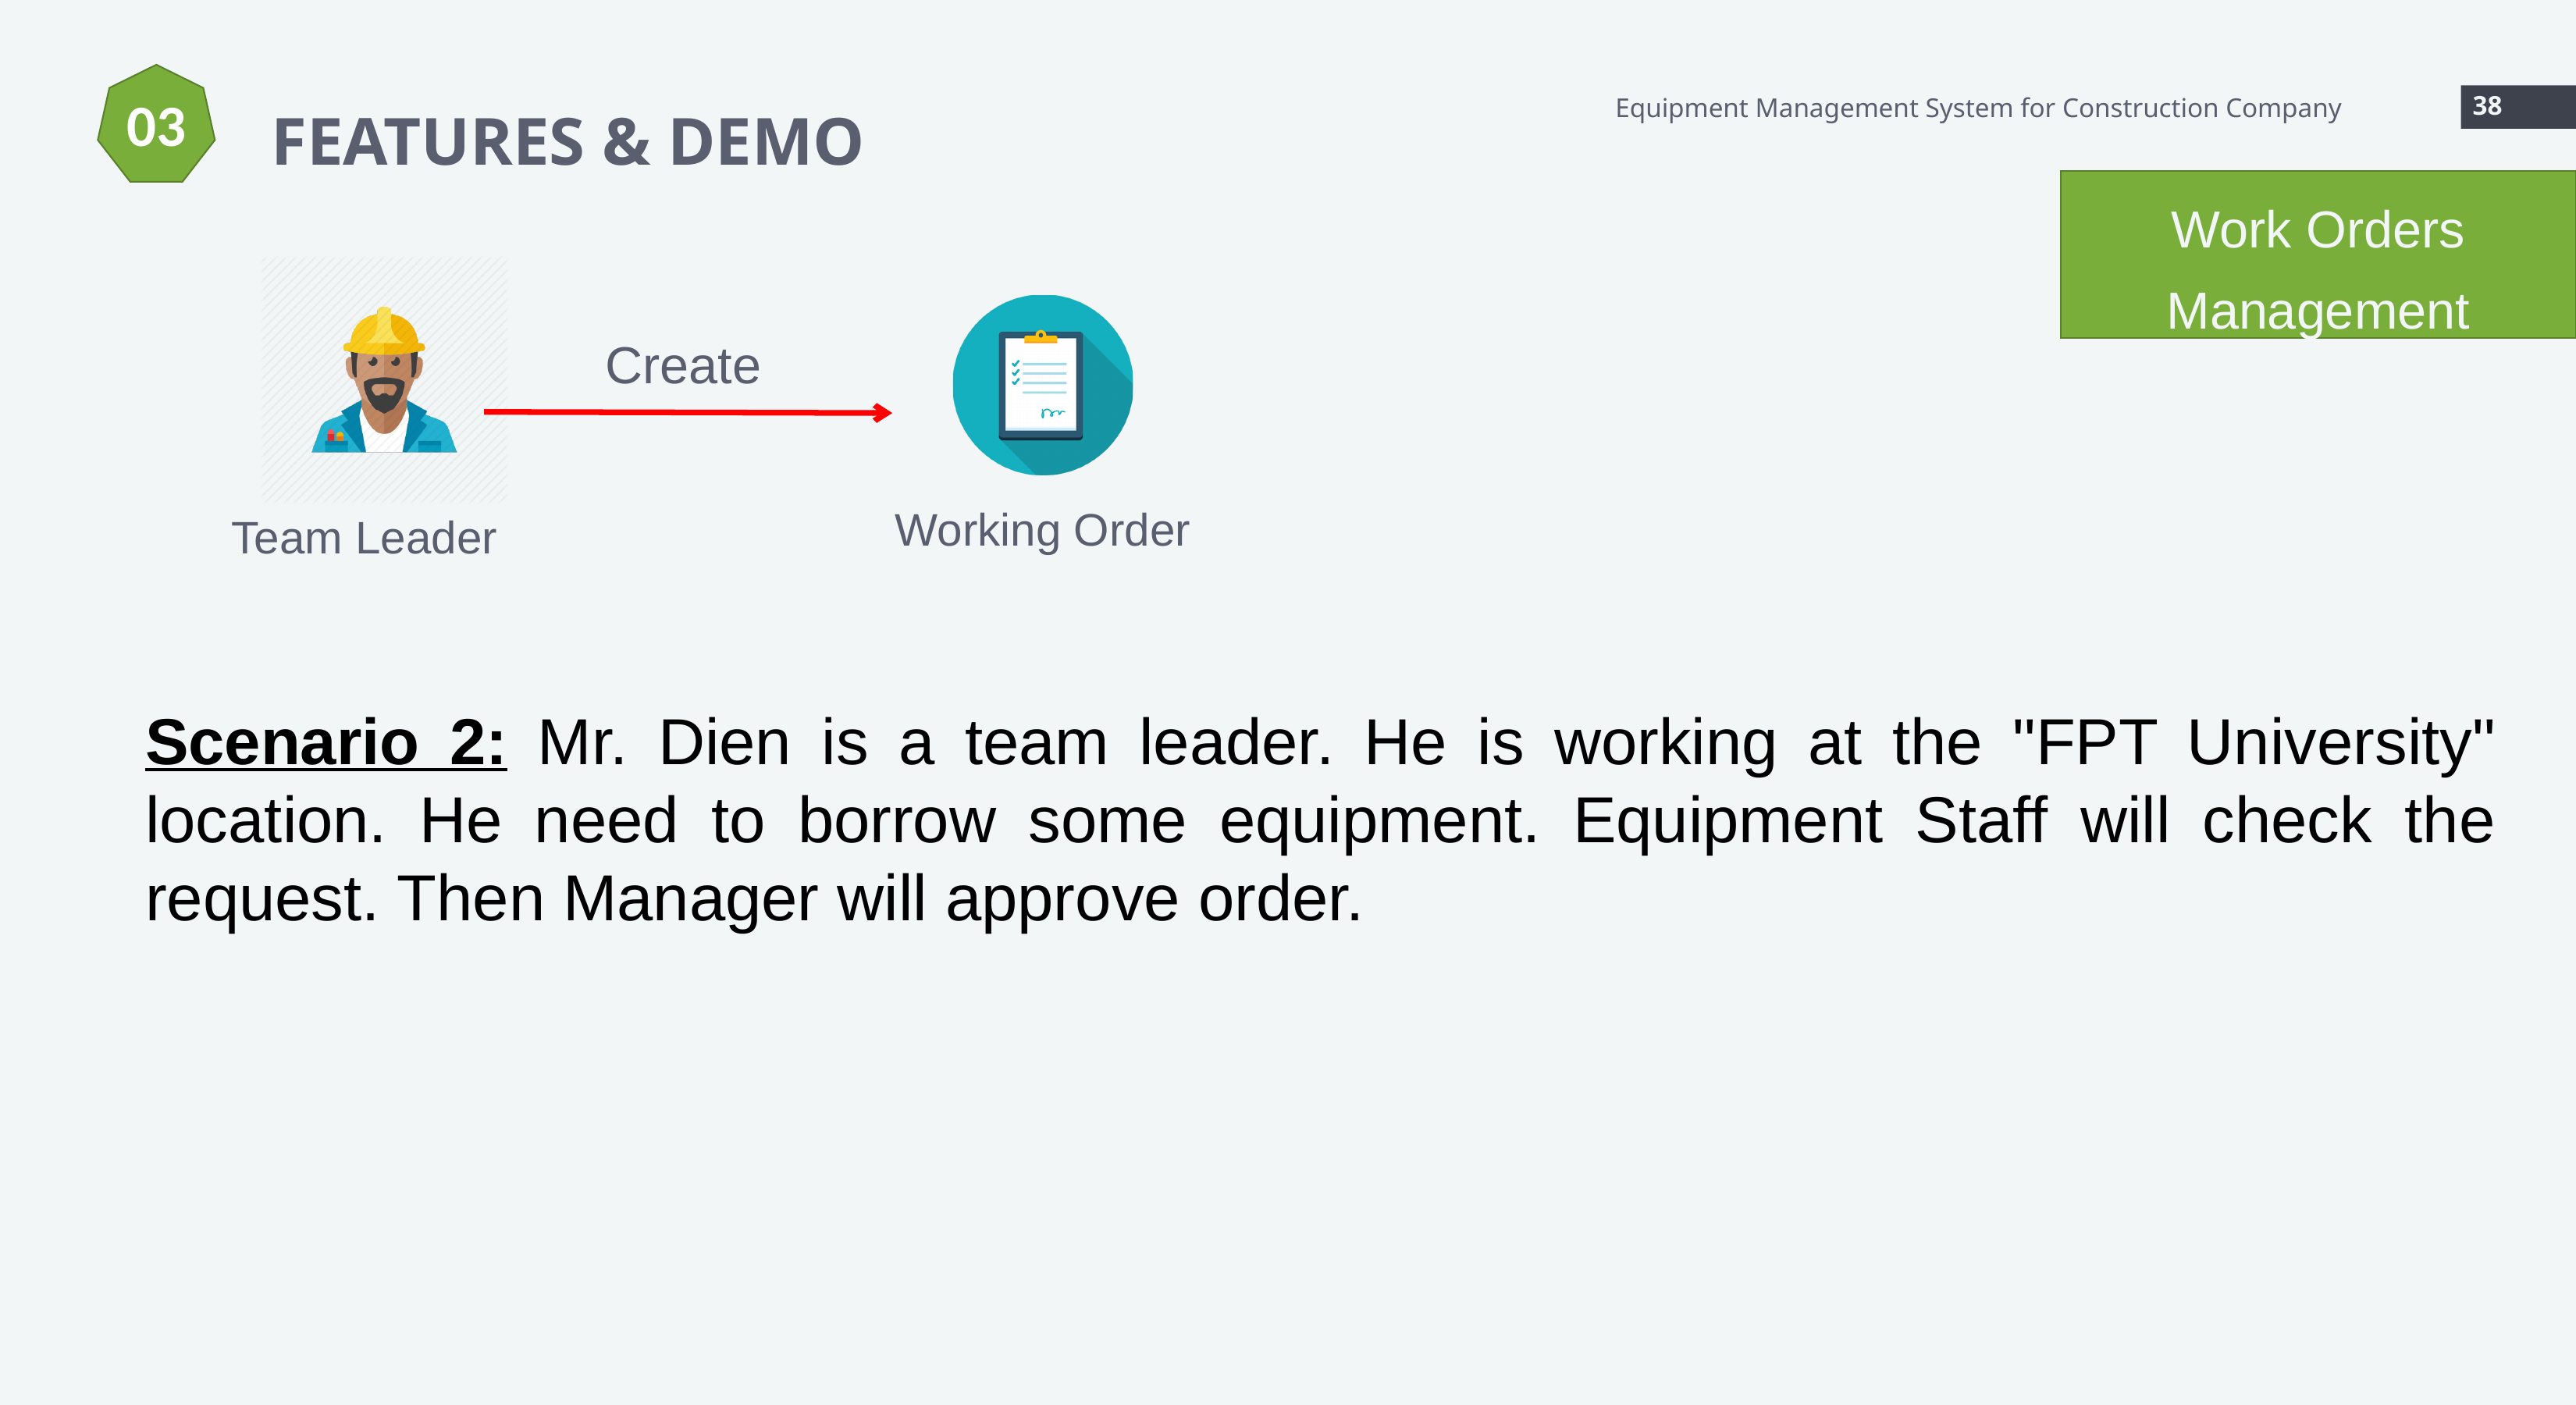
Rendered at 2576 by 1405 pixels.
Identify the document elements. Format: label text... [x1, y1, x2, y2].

picture [952, 295, 1133, 475]
text_box [2060, 170, 2576, 339]
text_box Team Leader [133, 486, 596, 569]
text_box Create [556, 307, 811, 400]
text_box Working Order [876, 478, 1211, 561]
text_box FEATURES & DEMO [259, 71, 977, 184]
text_box Work Orders Management [2080, 171, 2556, 345]
text_box Scenario 2: Mr. Dien is a team leader. He is working at the "FPT University" location. He need to borrow some equipment. Equipment Staff will check the request. Then Manager will approve order. [38, 693, 2509, 1018]
picture [259, 254, 509, 504]
footer Equipment Management System for Construction Company [1485, 69, 2355, 145]
text_box 03 [97, 63, 216, 183]
slide_number 38 [2460, 69, 2576, 145]
